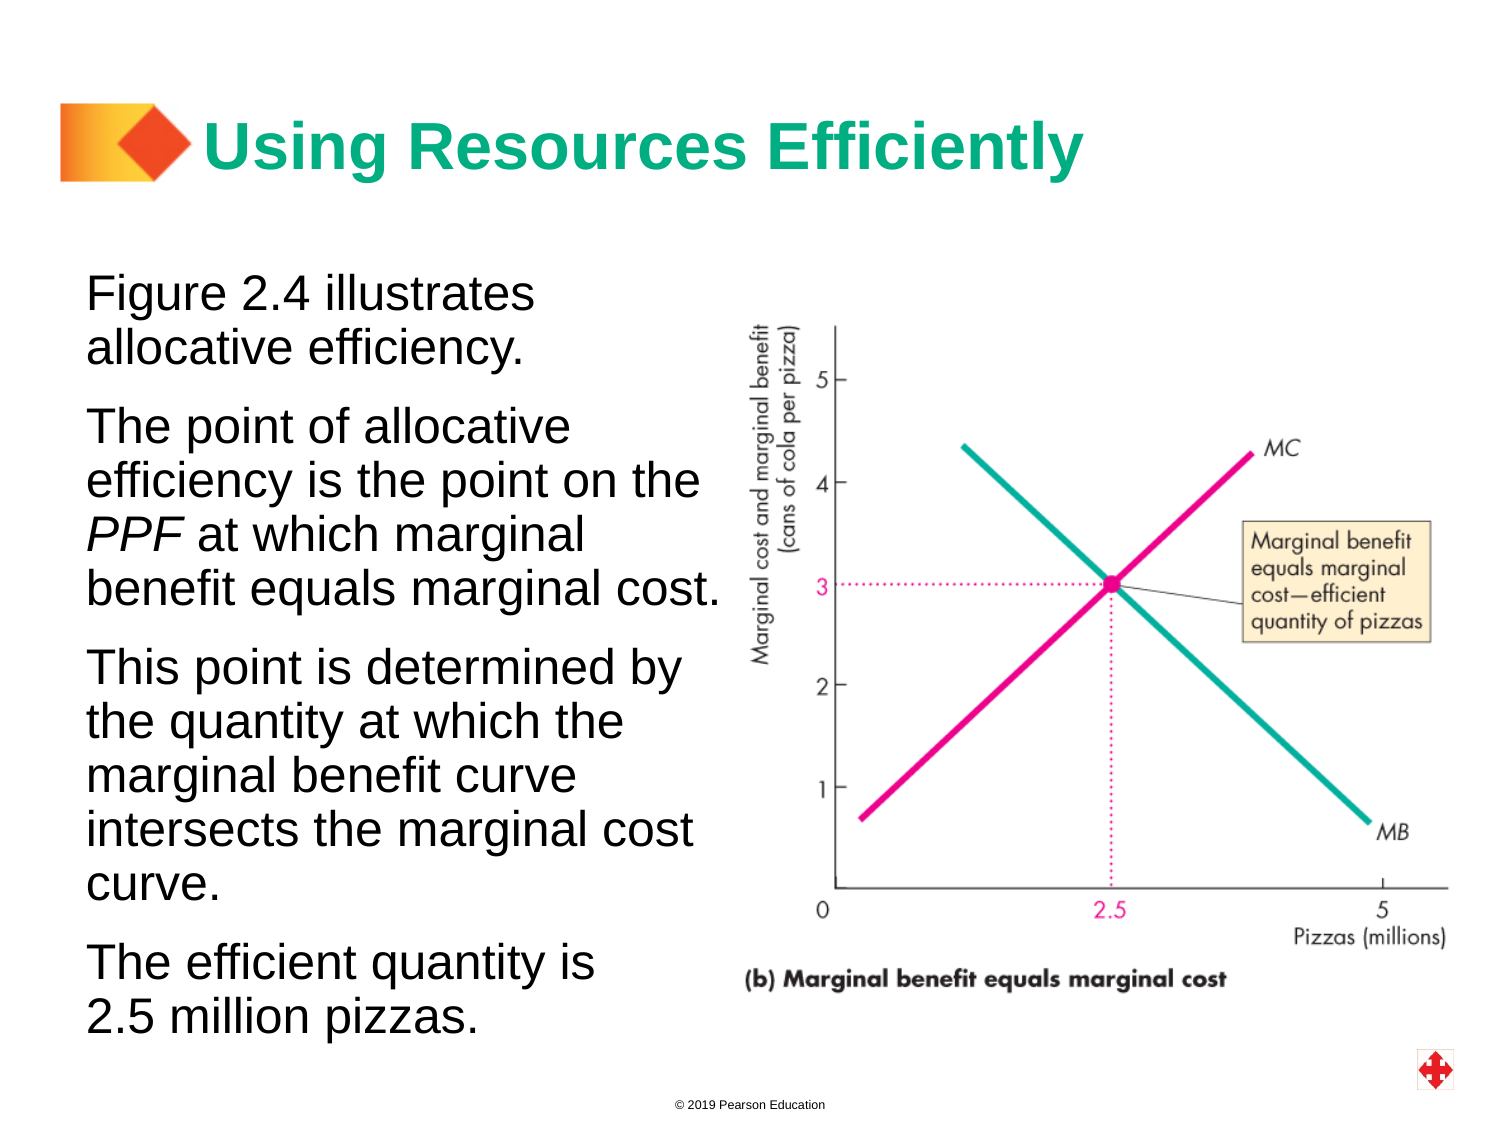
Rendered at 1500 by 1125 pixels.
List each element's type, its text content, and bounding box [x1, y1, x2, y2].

title Using Resources Efficiently [188, 50, 1364, 236]
picture [1417, 1049, 1455, 1090]
picture [59, 102, 188, 184]
picture [737, 299, 1476, 1030]
list Figure 2.4 illustrates allocative efficiency. The point of allocative efficiency is the point on the PPF at which marginal benefit equals marginal cost. This point is determined by the quantity at which the marginal benefit curve intersects the marginal cost curve. The efficient quantity is 2.5 million pizzas. [59, 259, 750, 1050]
